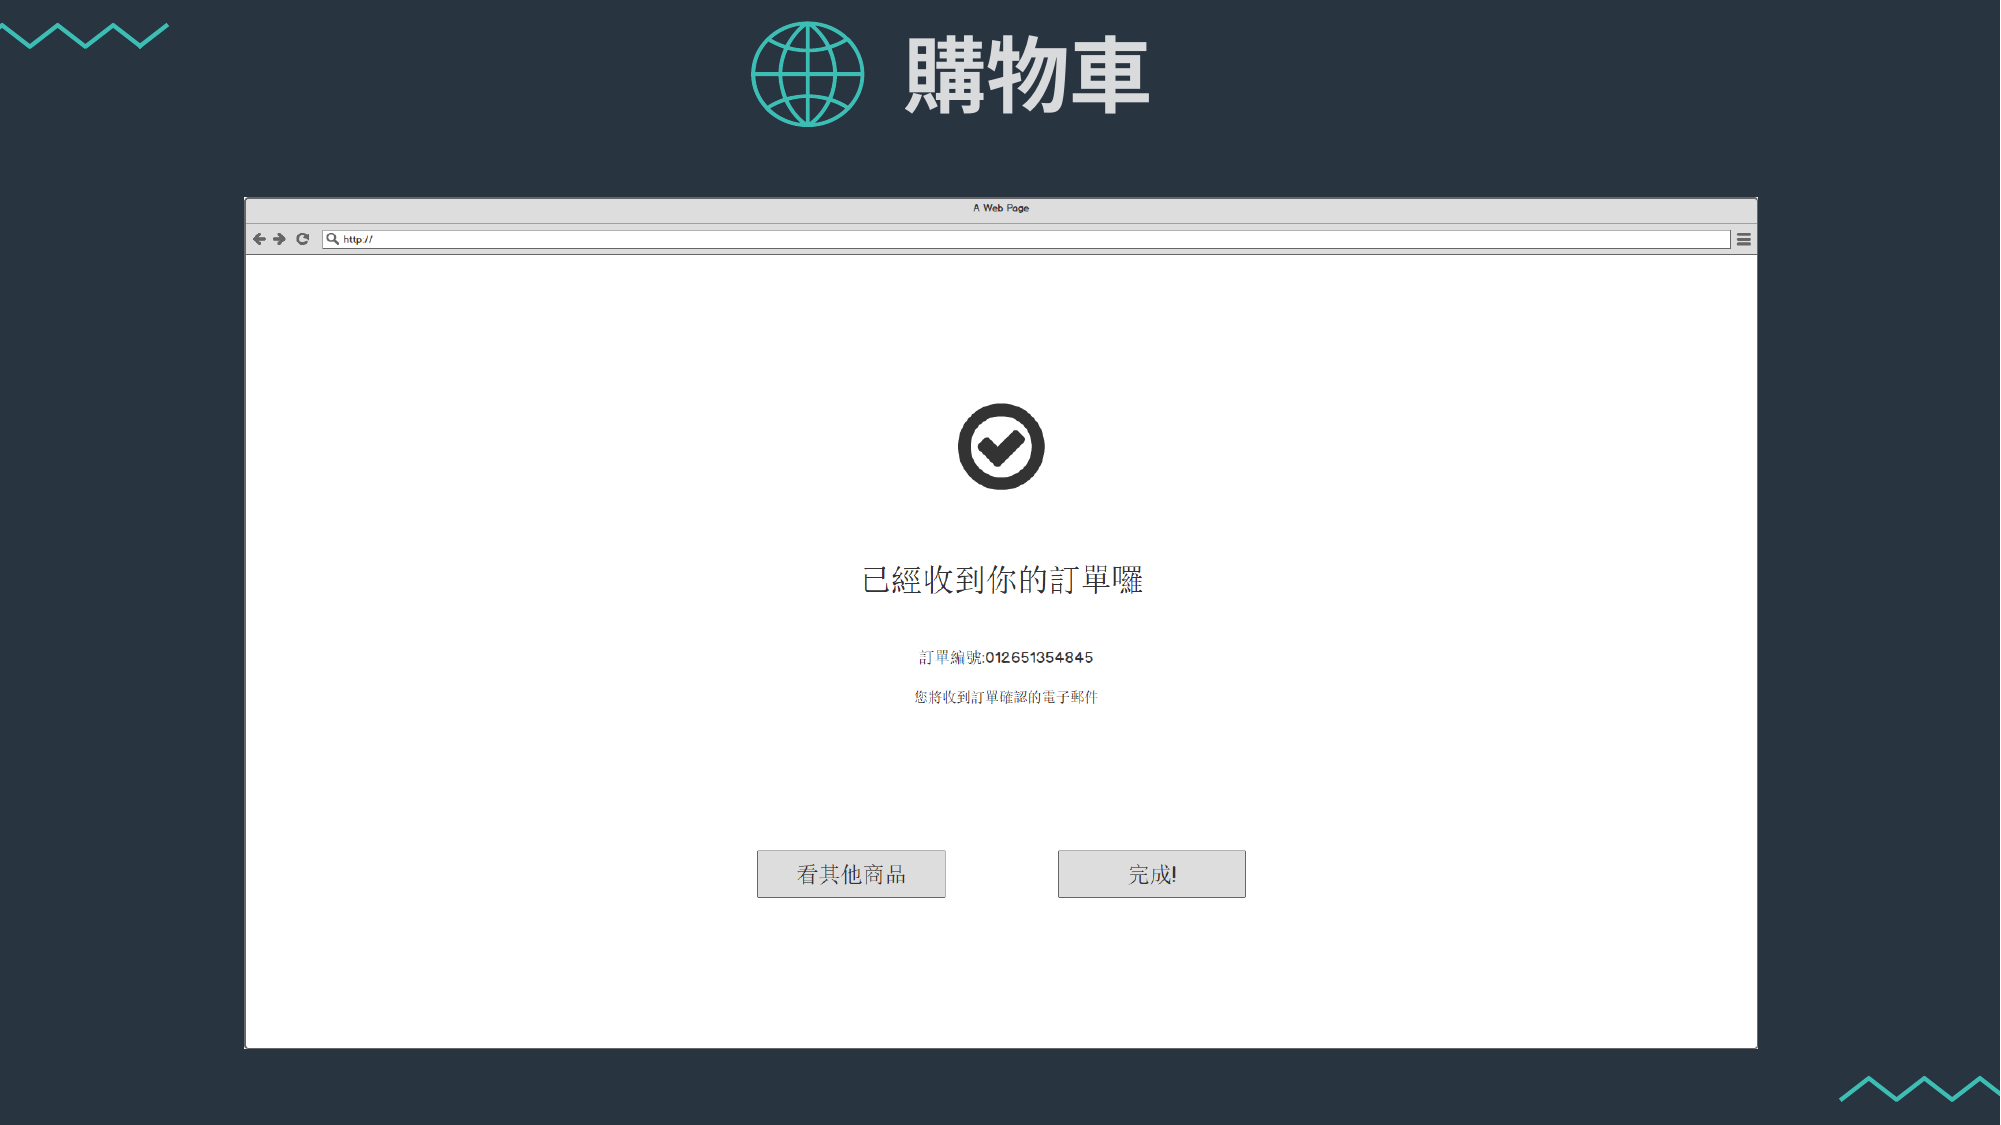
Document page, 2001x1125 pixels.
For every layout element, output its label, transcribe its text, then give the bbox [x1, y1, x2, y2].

text_box 購物車 [834, 16, 1223, 131]
text_box [751, 21, 865, 127]
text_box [0, 24, 168, 48]
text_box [1840, 1077, 2000, 1101]
picture [243, 197, 1758, 1049]
text_box [0, 0, 2000, 1125]
